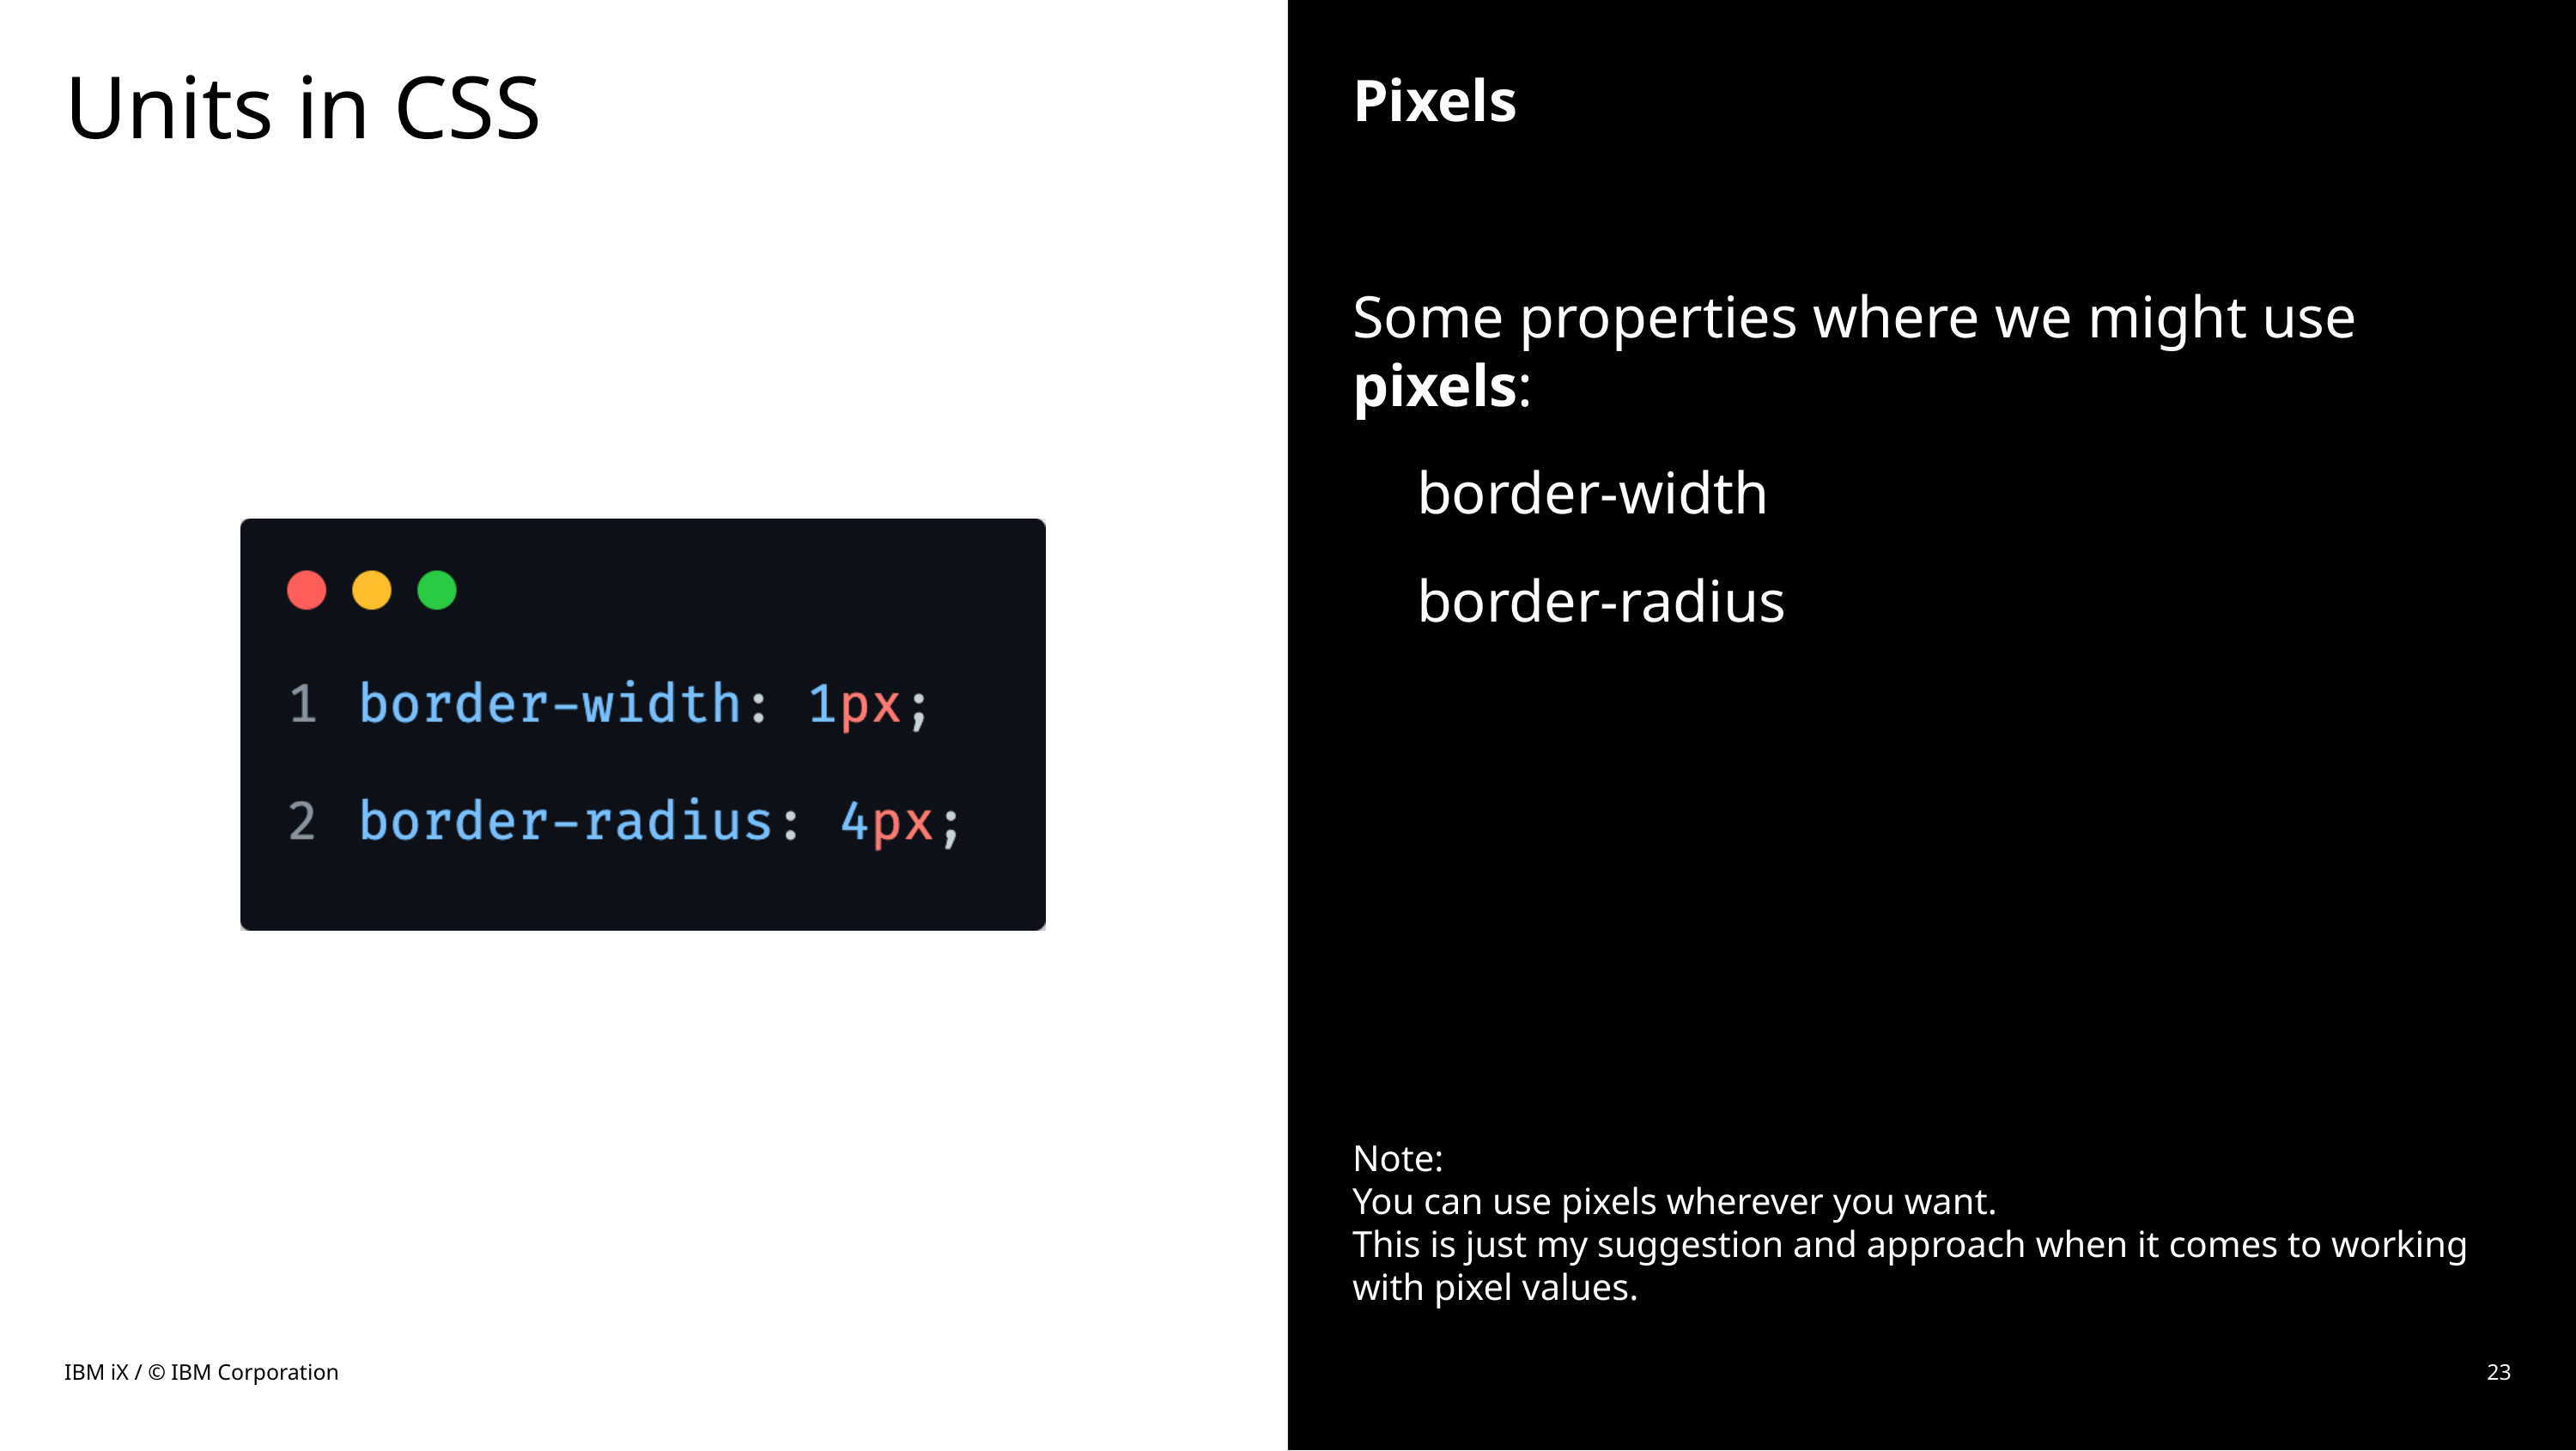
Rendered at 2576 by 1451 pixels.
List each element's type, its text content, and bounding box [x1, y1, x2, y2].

picture [240, 519, 1047, 932]
title Units in CSS [64, 64, 1224, 1270]
list Pixels Some properties where we might use pixels: border-width border-radius Note: You can use pixels wherever you want. This is just my suggestion and approach when it comes to working with pixel values. [1352, 64, 2512, 1270]
footer IBM iX / © IBM Corporation [64, 1350, 1224, 1397]
slide_number 23 [1996, 1350, 2512, 1397]
